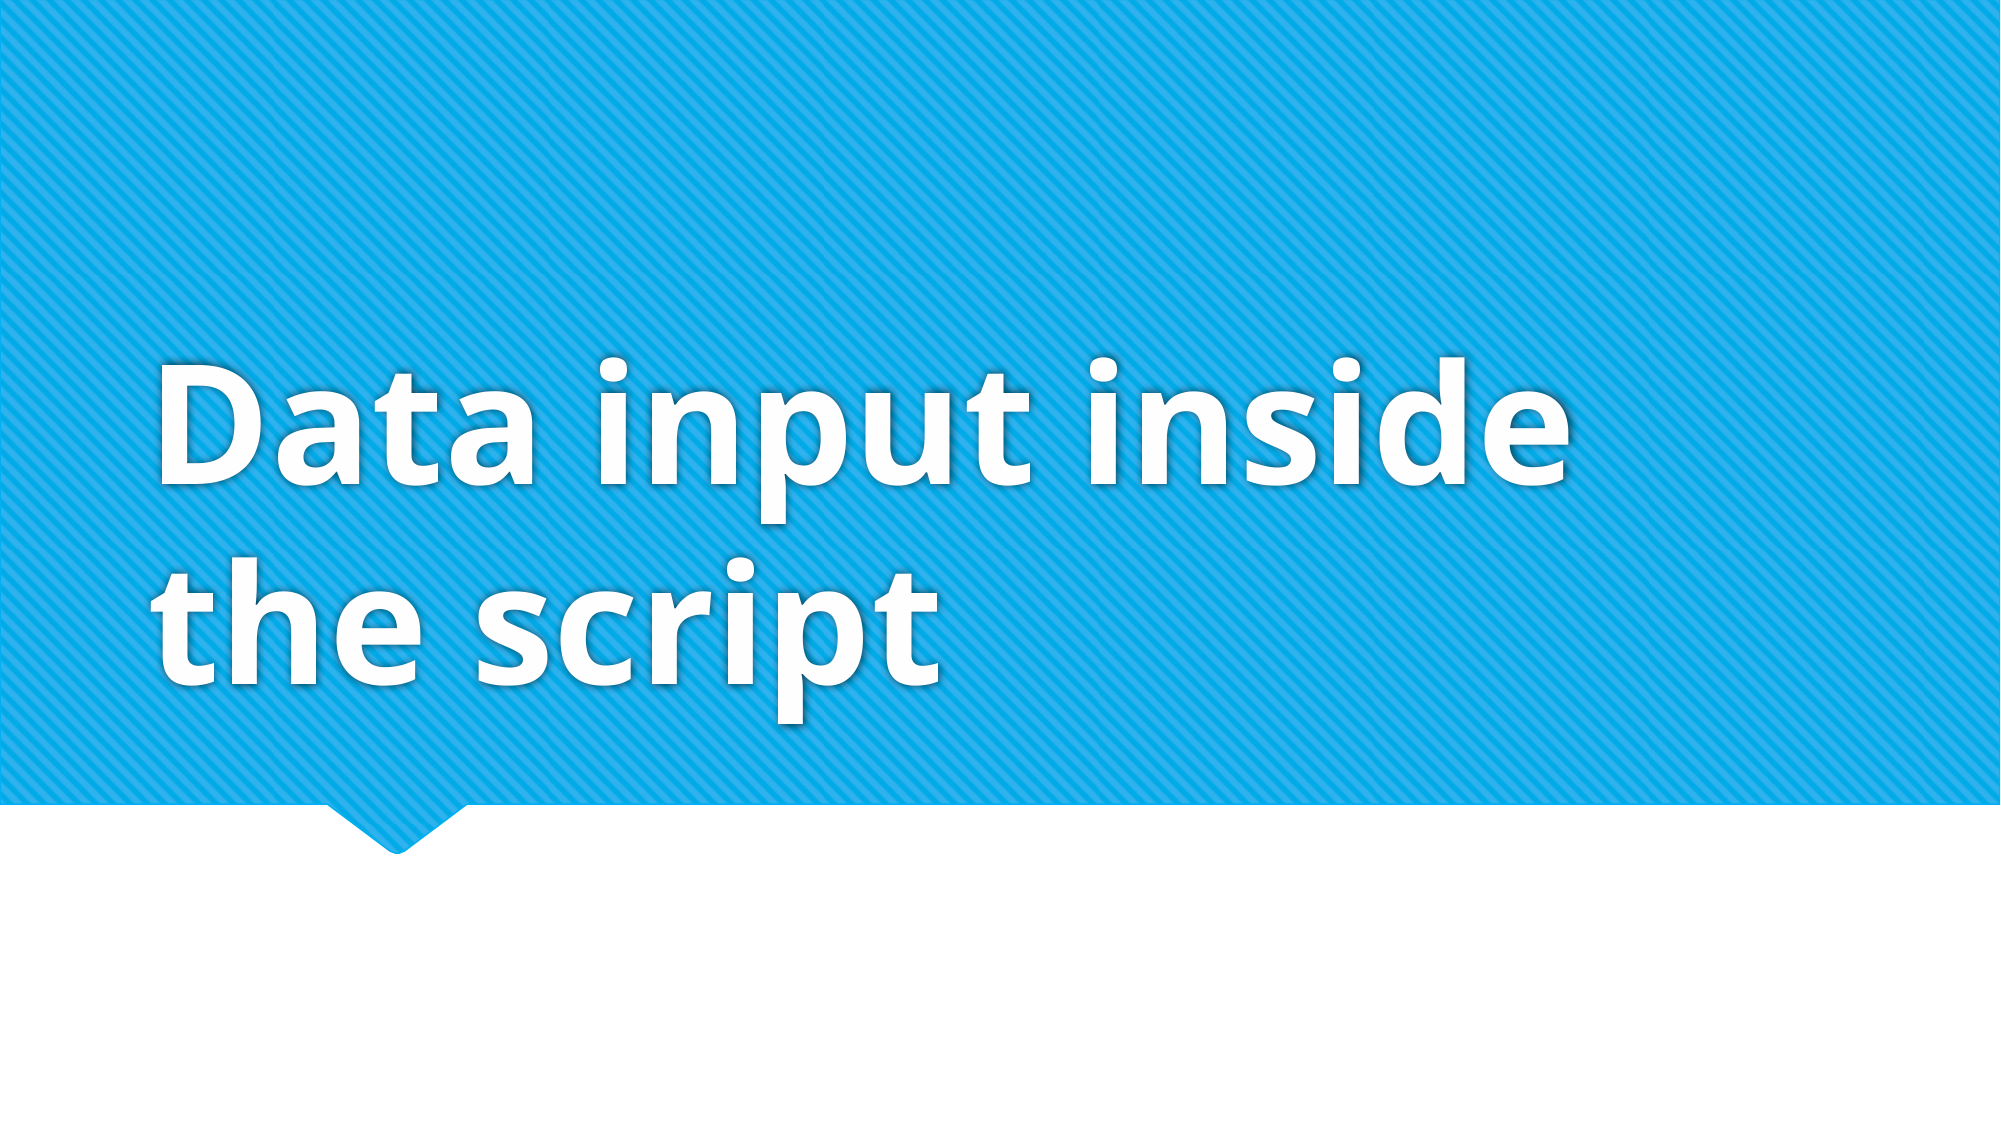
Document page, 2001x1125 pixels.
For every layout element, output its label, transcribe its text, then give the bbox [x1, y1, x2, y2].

title Data input inside the script [132, 237, 1868, 726]
